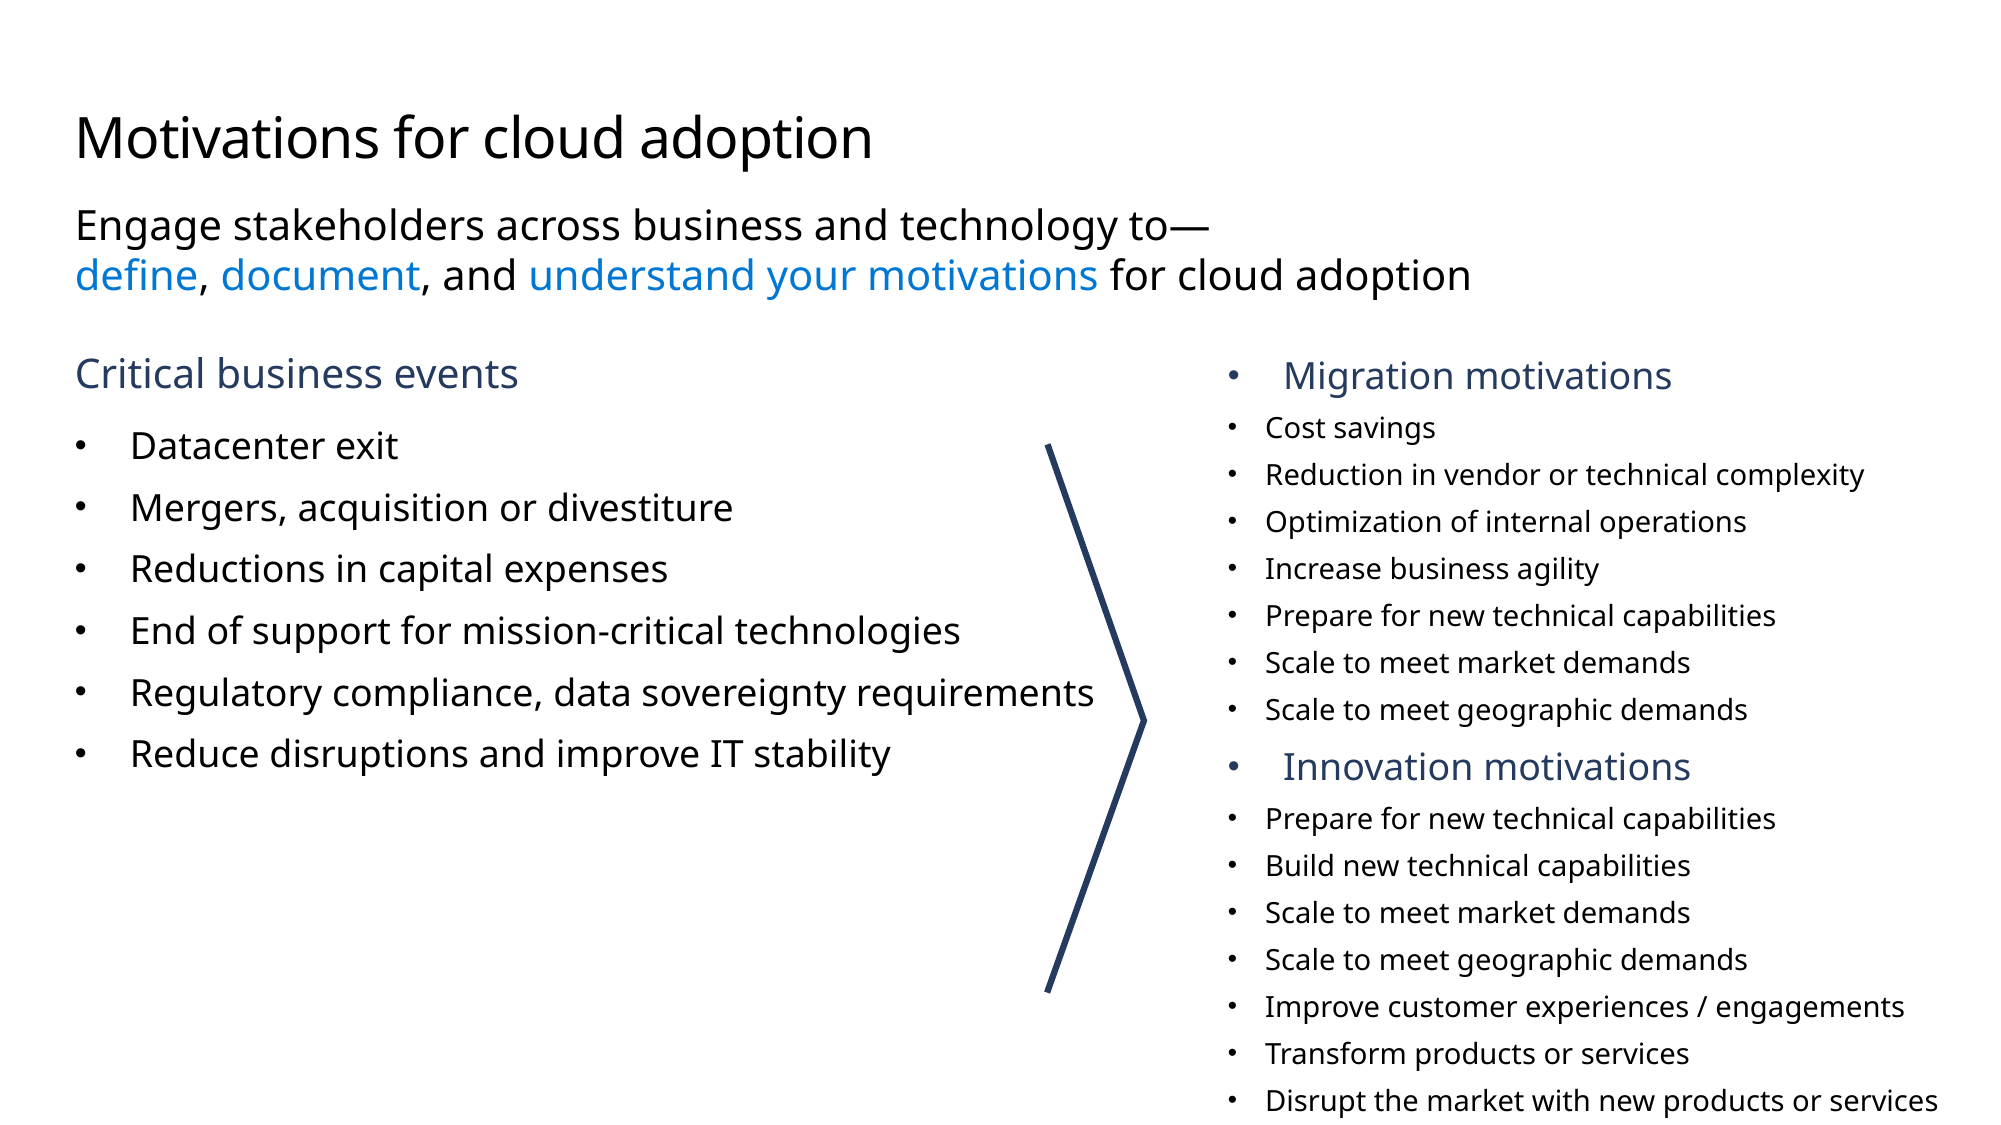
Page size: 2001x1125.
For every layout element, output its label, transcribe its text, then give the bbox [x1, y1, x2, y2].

list Migration motivations Cost savings Reduction in vendor or technical complexity Optimization of internal operations Increase business agility Prepare for new technical capabilities Scale to meet market demands Scale to meet geographic demands [1227, 347, 2000, 682]
list Innovation motivations Prepare for new technical capabilities Build new technical capabilities Scale to meet market demands Scale to meet geographic demands Improve customer experiences / engagements Transform products or services Disrupt the market with new products or services [1227, 738, 1981, 1050]
text_box Engage stakeholders across business and technology to— define, document, and understand your motivations for cloud adoption [74, 198, 1997, 299]
list Critical business events Datacenter exit Mergers, acquisition or divestiture Reductions in capital expenses End of support for mission-critical technologies Regulatory compliance, data sovereignty requirements Reduce disruptions and improve IT stability [74, 347, 1615, 702]
text_box [1046, 444, 1145, 993]
title Motivations for cloud adoption [74, 101, 1930, 168]
